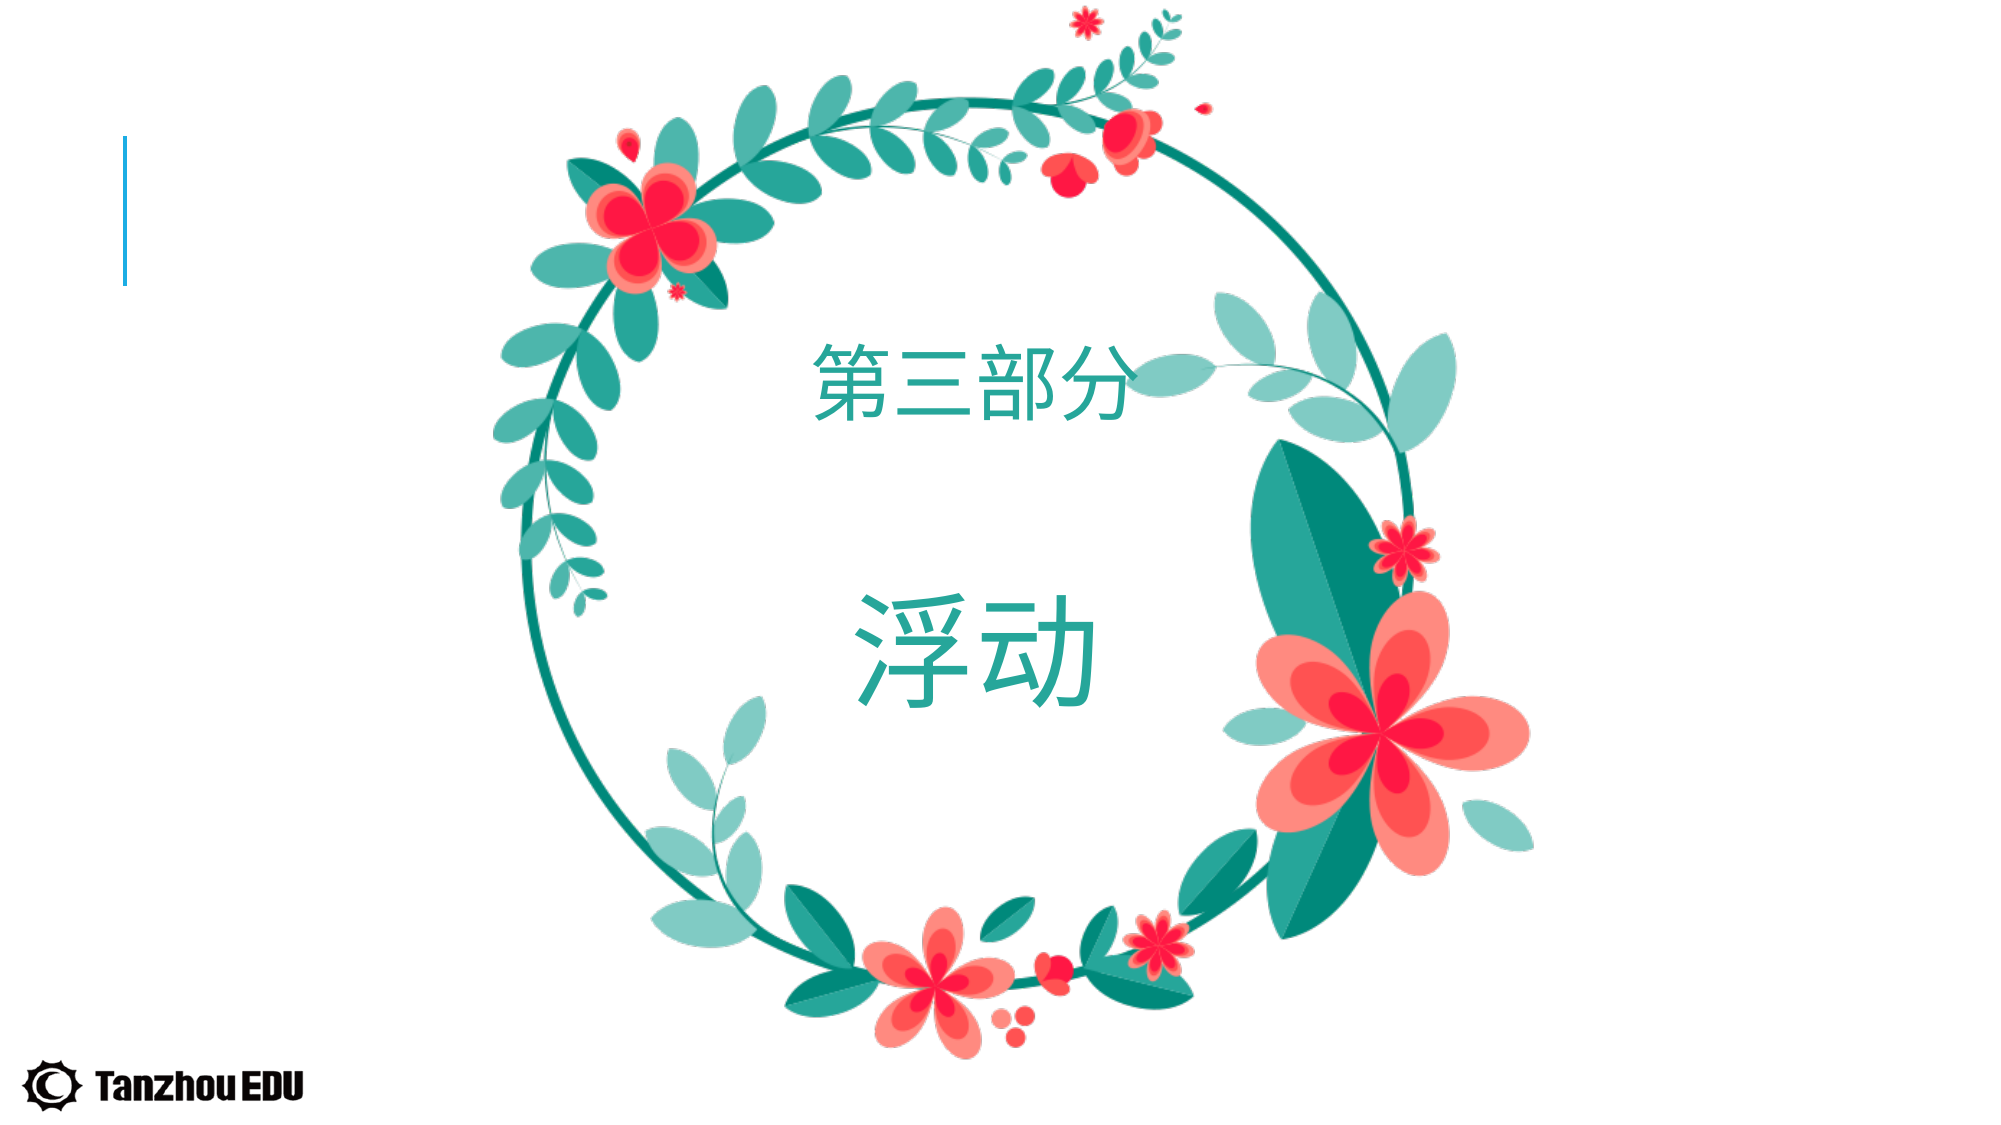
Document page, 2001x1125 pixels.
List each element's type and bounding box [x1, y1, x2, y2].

picture [482, 0, 1545, 1068]
picture [2, 1031, 328, 1125]
